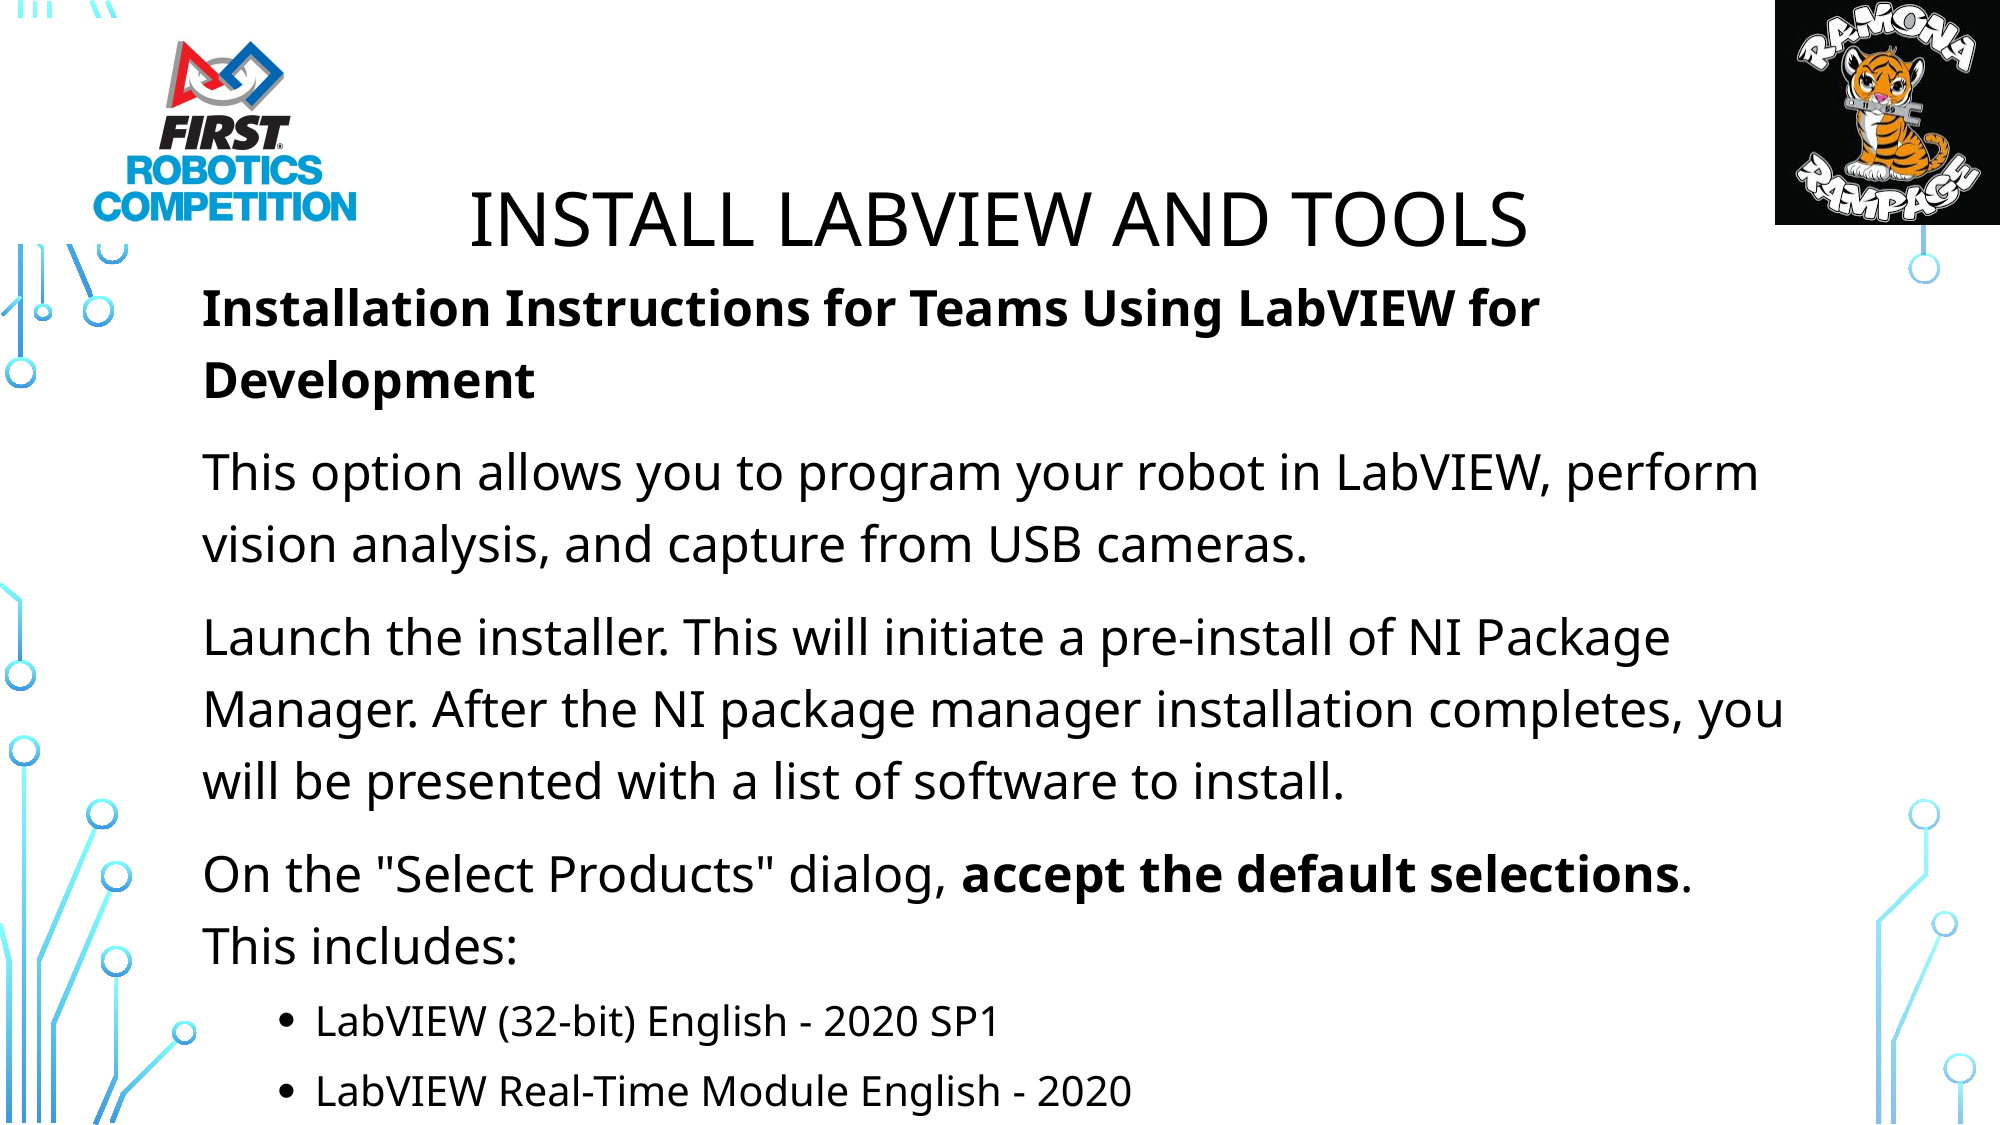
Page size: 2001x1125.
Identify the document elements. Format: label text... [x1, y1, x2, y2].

title Install Labview and tools [187, 101, 1813, 256]
picture [0, 18, 451, 245]
picture [1774, 0, 2000, 226]
list Installation Instructions for Teams Using LabVIEW for Development This option allows you to program your robot in LabVIEW, perform vision analysis, and capture from USB cameras. Launch the installer. This will initiate a pre-install of NI Package Manager. After the NI package manager installation completes, you will be presented with a list of software to install. On the "Select Products" dialog, accept the default selections. This includes: LabVIEW (32-bit) English - 2020 SP1 LabVIEW Real-Time Module English - 2020 Vision Development Module - 2021 [187, 256, 1813, 1050]
